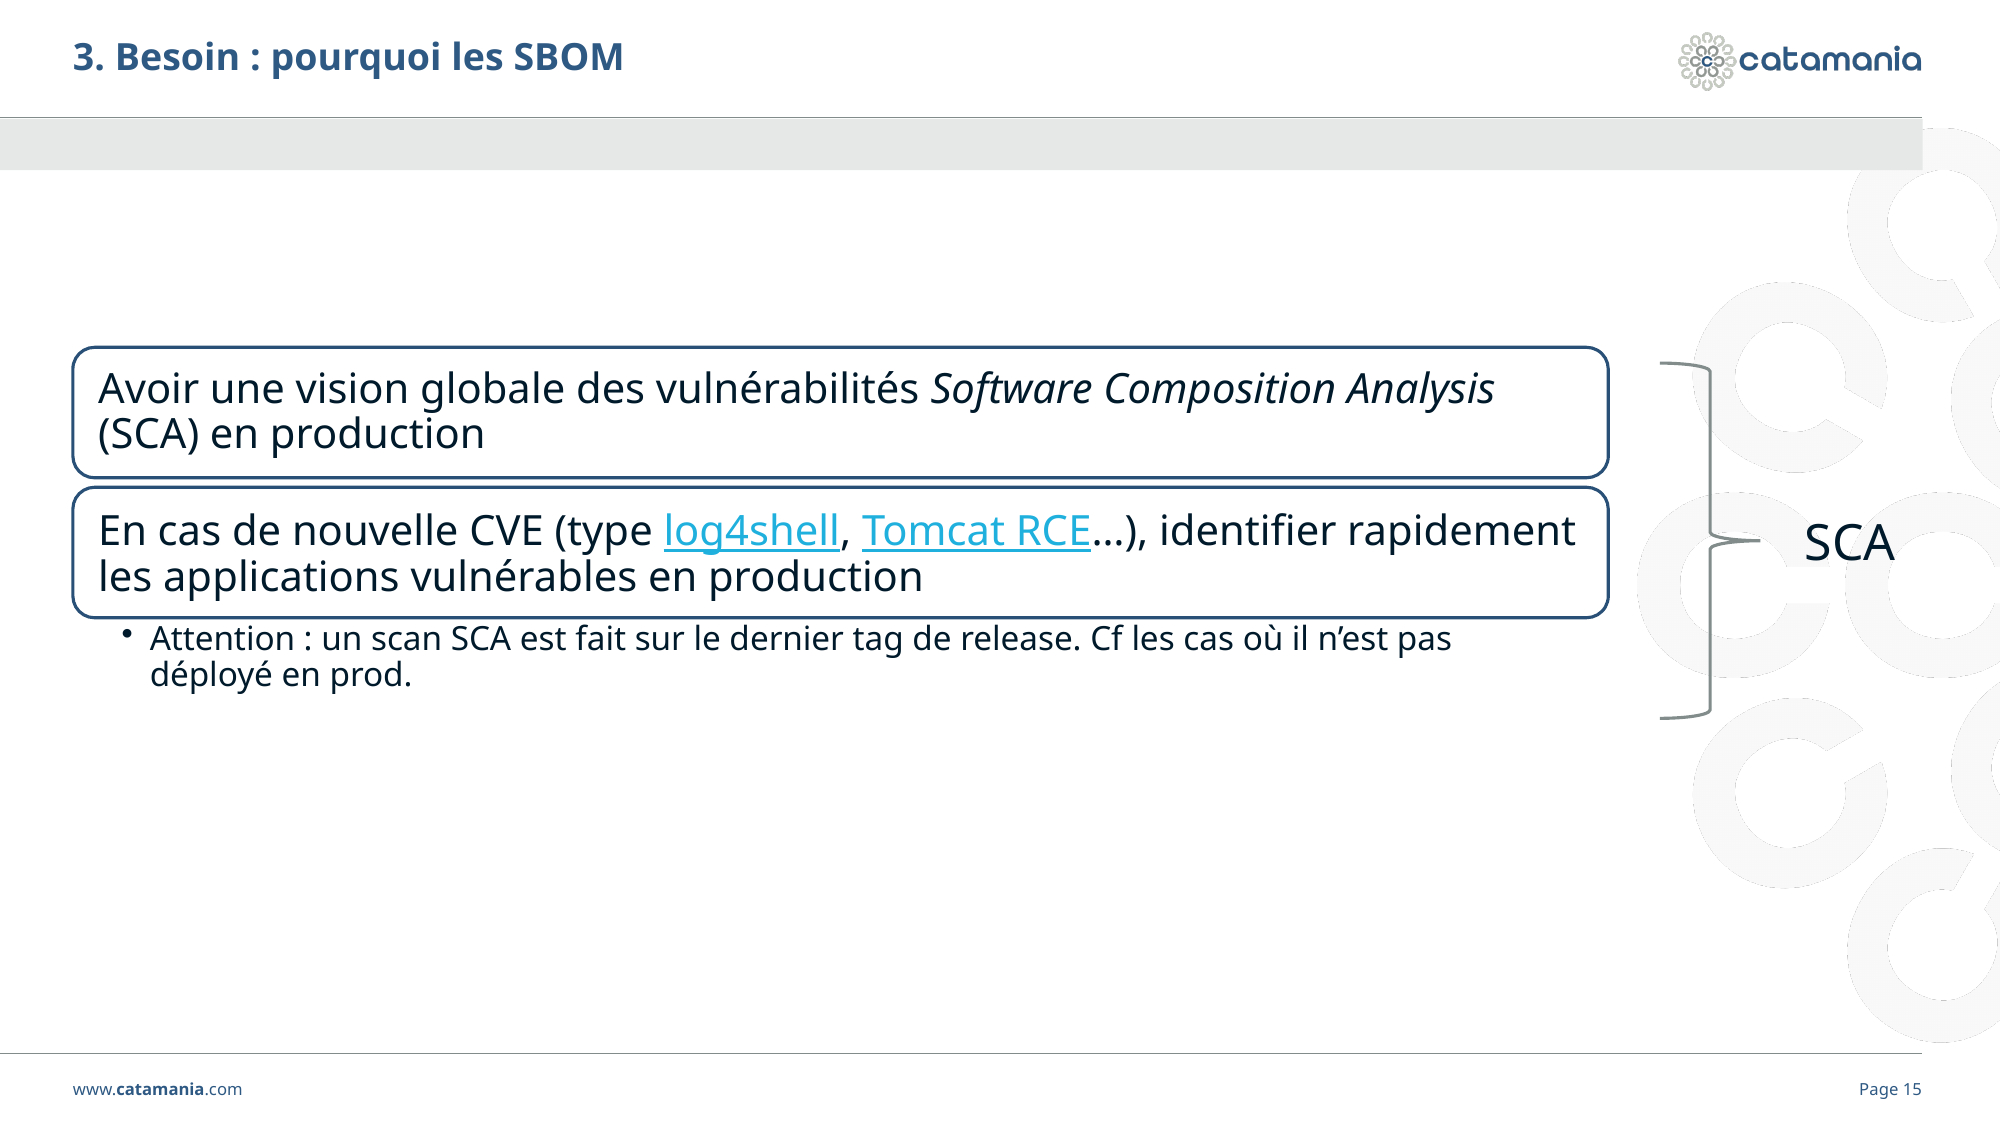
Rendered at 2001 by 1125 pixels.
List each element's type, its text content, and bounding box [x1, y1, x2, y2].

picture [1637, 32, 2000, 1097]
text_box SCA [1789, 502, 1911, 578]
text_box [72, 345, 1609, 702]
text_box [1659, 361, 1761, 720]
title 3. Besoin : pourquoi les SBOM [72, 0, 1639, 118]
